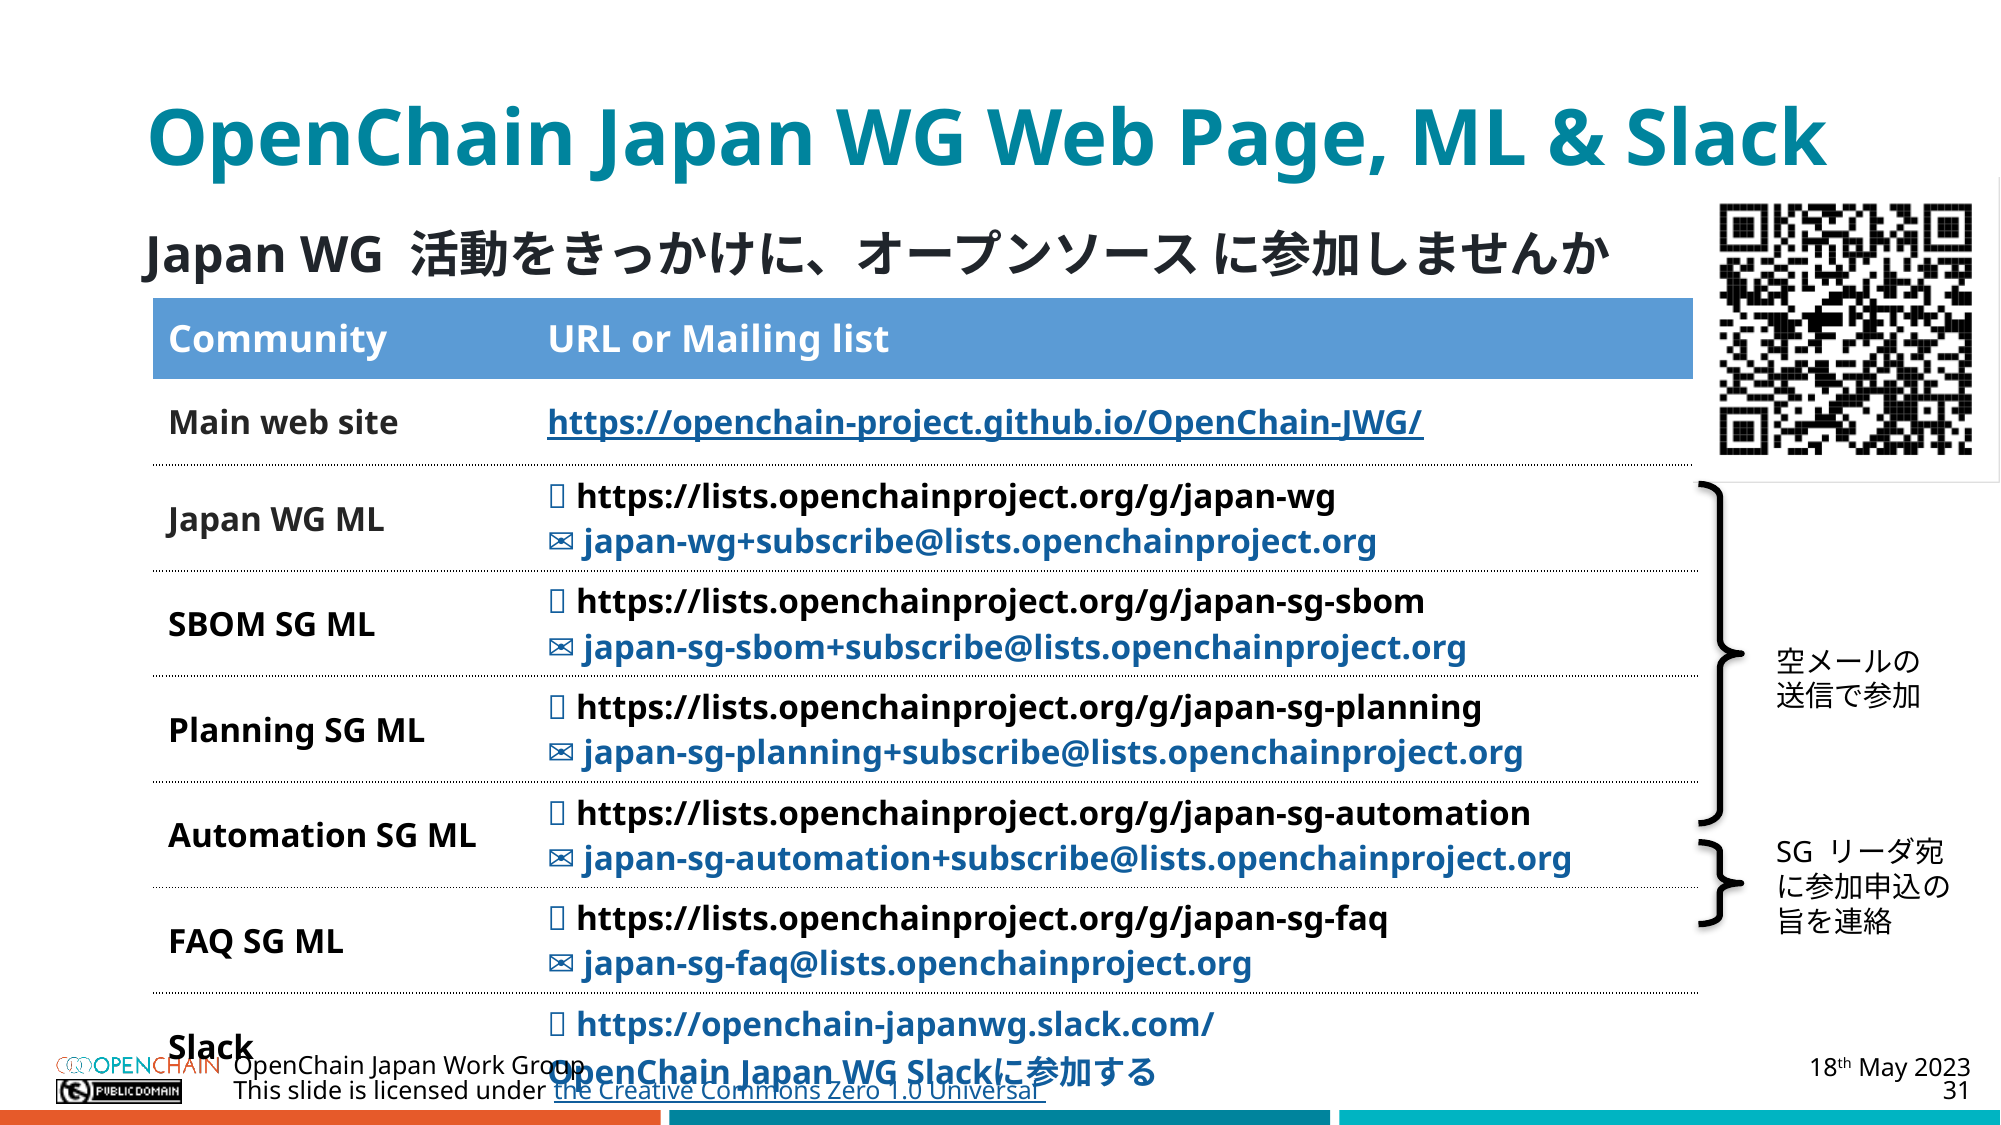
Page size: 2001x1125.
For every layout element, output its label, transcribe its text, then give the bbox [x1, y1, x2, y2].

table_cell 🌐 https://lists.openchainproject.org/g/japan-sg-faq ✉ japan-sg-faq@lists.openchainproject.org [532, 887, 1699, 993]
table_cell 🌐 https://lists.openchainproject.org/g/japan-sg-automation ✉ japan-sg-automation+subscribe@lists.openchainproject.org [532, 782, 1699, 887]
table_cell Main web site [153, 379, 532, 465]
table_header URL or Mailing list [532, 298, 1688, 379]
text_box [1698, 491, 1745, 827]
table_header Community [153, 298, 532, 379]
picture [1693, 177, 2000, 485]
list Japan WG 活動をきっかけに、オープンソース に参加しませんか [145, 222, 1688, 288]
table_cell Planning SG ML [153, 676, 532, 782]
text_box 空メールの送信で参加 [1761, 635, 1950, 721]
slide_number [1699, 1052, 1987, 1079]
text_box [1698, 839, 1745, 928]
table_cell 🌐 https://lists.openchainproject.org/g/japan-sg-planning ✉ japan-sg-planning+subscribe@lists.openchainproject.org [532, 676, 1693, 782]
table_cell SBOM SG ML [153, 571, 532, 676]
table_cell 🌐 https://lists.openchainproject.org/g/japan-sg-sbom ✉ japan-sg-sbom+subscribe@lists.openchainproject.org [532, 571, 1693, 676]
footer OpenChain Japan Work Group [218, 1053, 690, 1077]
table_cell 💬 https://openchain-japanwg.slack.com/ OpenChain Japan WG Slackに参加する [532, 993, 1699, 1101]
title OpenChain Japan WG Web Page, ML & Slack [146, 87, 1839, 193]
table_cell Automation SG ML [153, 782, 532, 887]
table_cell https://openchain-project.github.io/OpenChain-JWG/ [532, 379, 1688, 465]
picture [56, 1056, 153, 1074]
text_box SG リーダ宛に参加申込の旨を連絡 [1761, 826, 1987, 946]
slide_number 31 [1536, 1079, 1987, 1103]
table_cell Japan WG ML [153, 465, 532, 571]
table_cell FAQ SG ML [153, 887, 532, 993]
picture [56, 1079, 182, 1104]
table_cell 🌐 https://lists.openchainproject.org/g/japan-wg ✉ japan-wg+subscribe@lists.openchainproject.org [532, 465, 1693, 571]
table_cell Slack [153, 993, 532, 1101]
